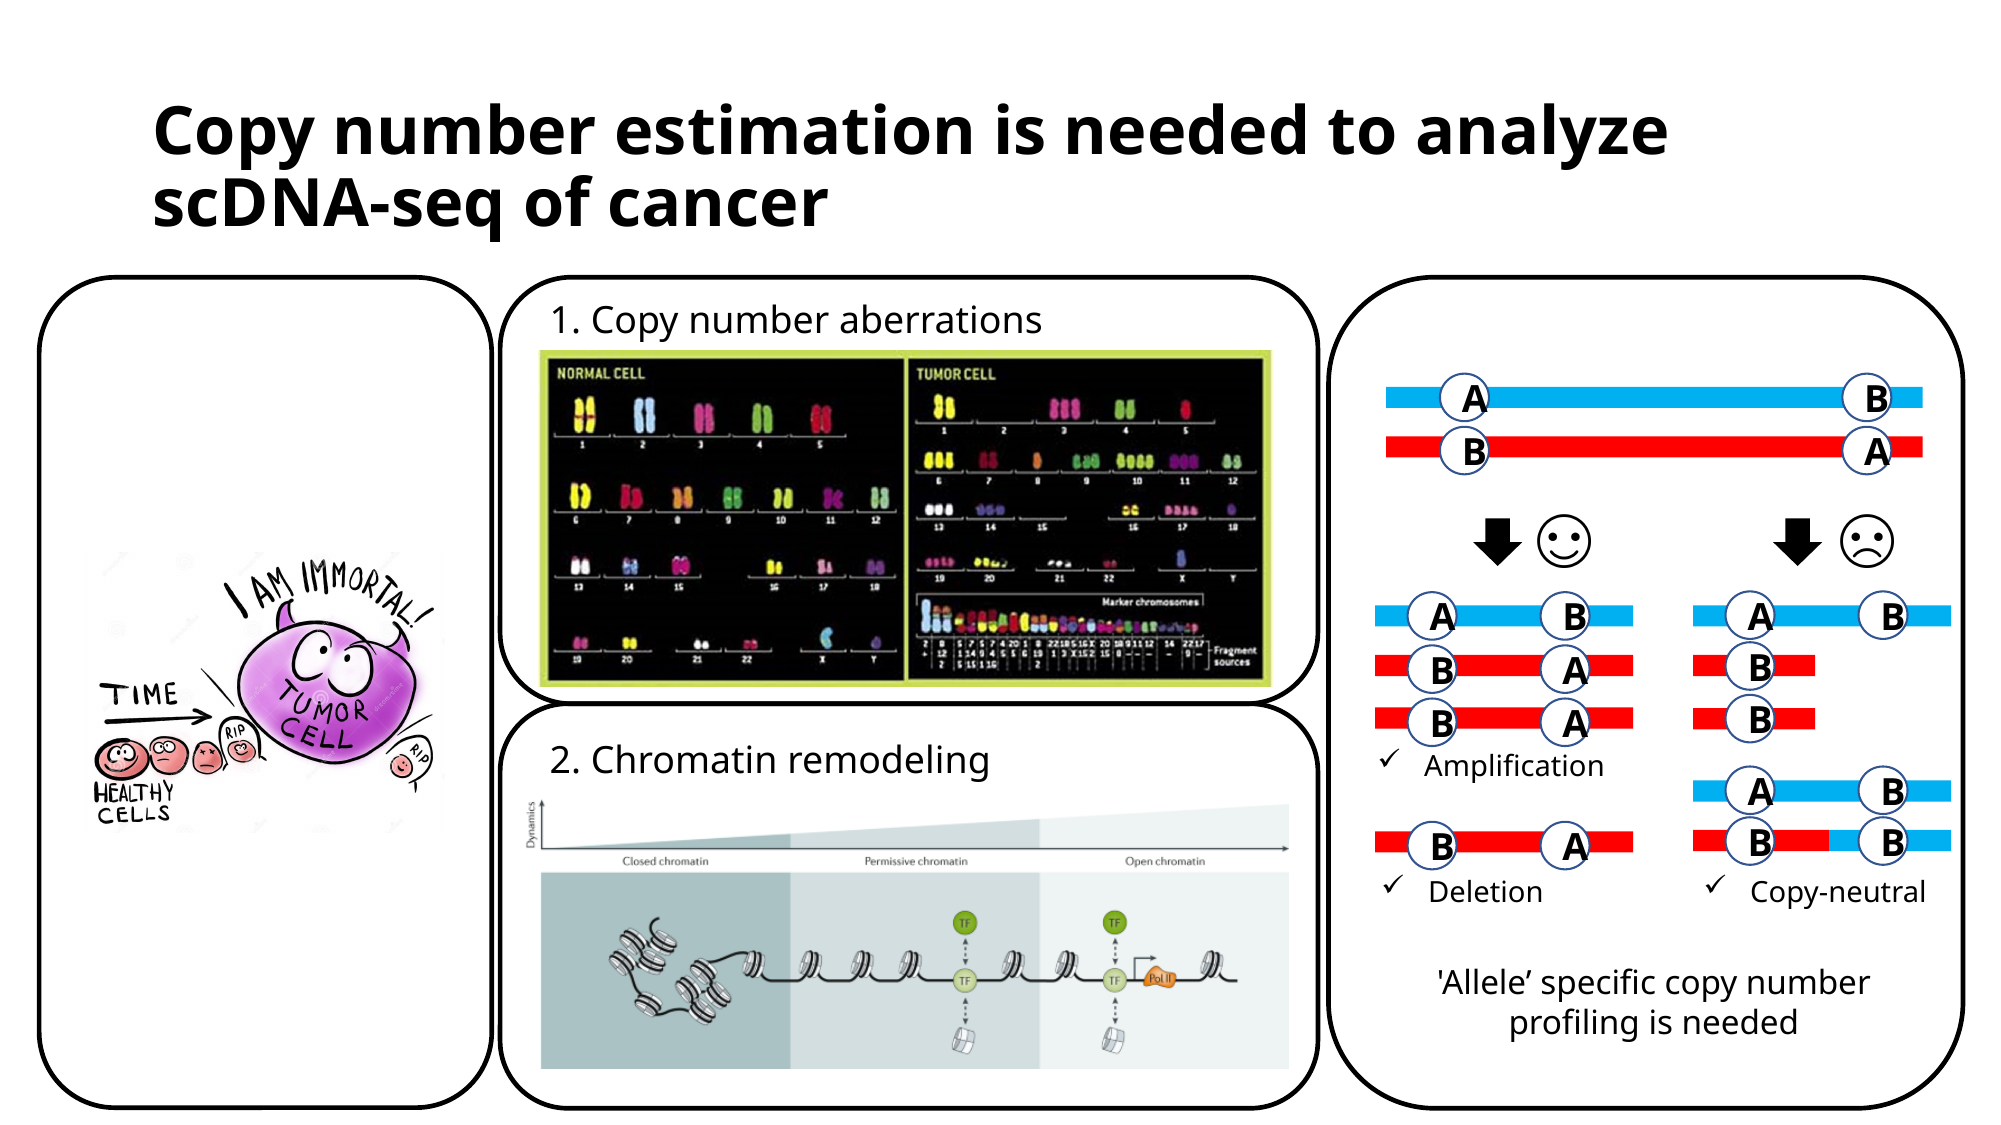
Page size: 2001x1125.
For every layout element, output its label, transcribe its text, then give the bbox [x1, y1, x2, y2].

text_box Deletion [1366, 866, 1629, 916]
text_box [499, 276, 1319, 703]
text_box [1453, 830, 1544, 853]
text_box [1906, 779, 1952, 803]
text_box A [1539, 820, 1591, 866]
text_box [1327, 276, 1965, 1110]
picture [83, 551, 446, 833]
text_box [1692, 829, 1727, 852]
text_box B [1406, 820, 1458, 866]
text_box 'Allele’ specific copy number profiling is needed [1396, 953, 1912, 1049]
text_box Amplification [1362, 739, 1626, 790]
text_box [1692, 779, 1727, 803]
text_box [1906, 829, 1952, 852]
text_box [38, 276, 493, 1109]
text_box [1773, 779, 1860, 803]
text_box B [1724, 816, 1776, 866]
picture [537, 349, 1274, 687]
picture [1529, 507, 1598, 575]
text_box B [1857, 765, 1909, 816]
title Copy number estimation is needed to analyze scDNA-seq of cancer [137, 59, 1863, 278]
text_box [1374, 830, 1411, 853]
text_box [1828, 829, 1860, 852]
text_box A [1724, 765, 1776, 816]
picture [1833, 507, 1901, 575]
text_box 2. Chromatin remodeling [534, 728, 1180, 789]
text_box [499, 702, 1319, 1110]
picture [522, 792, 1289, 1069]
text_box Copy-neutral [1688, 866, 1952, 916]
text_box B [1857, 816, 1909, 866]
text_box [1773, 829, 1828, 852]
text_box [1586, 830, 1634, 853]
